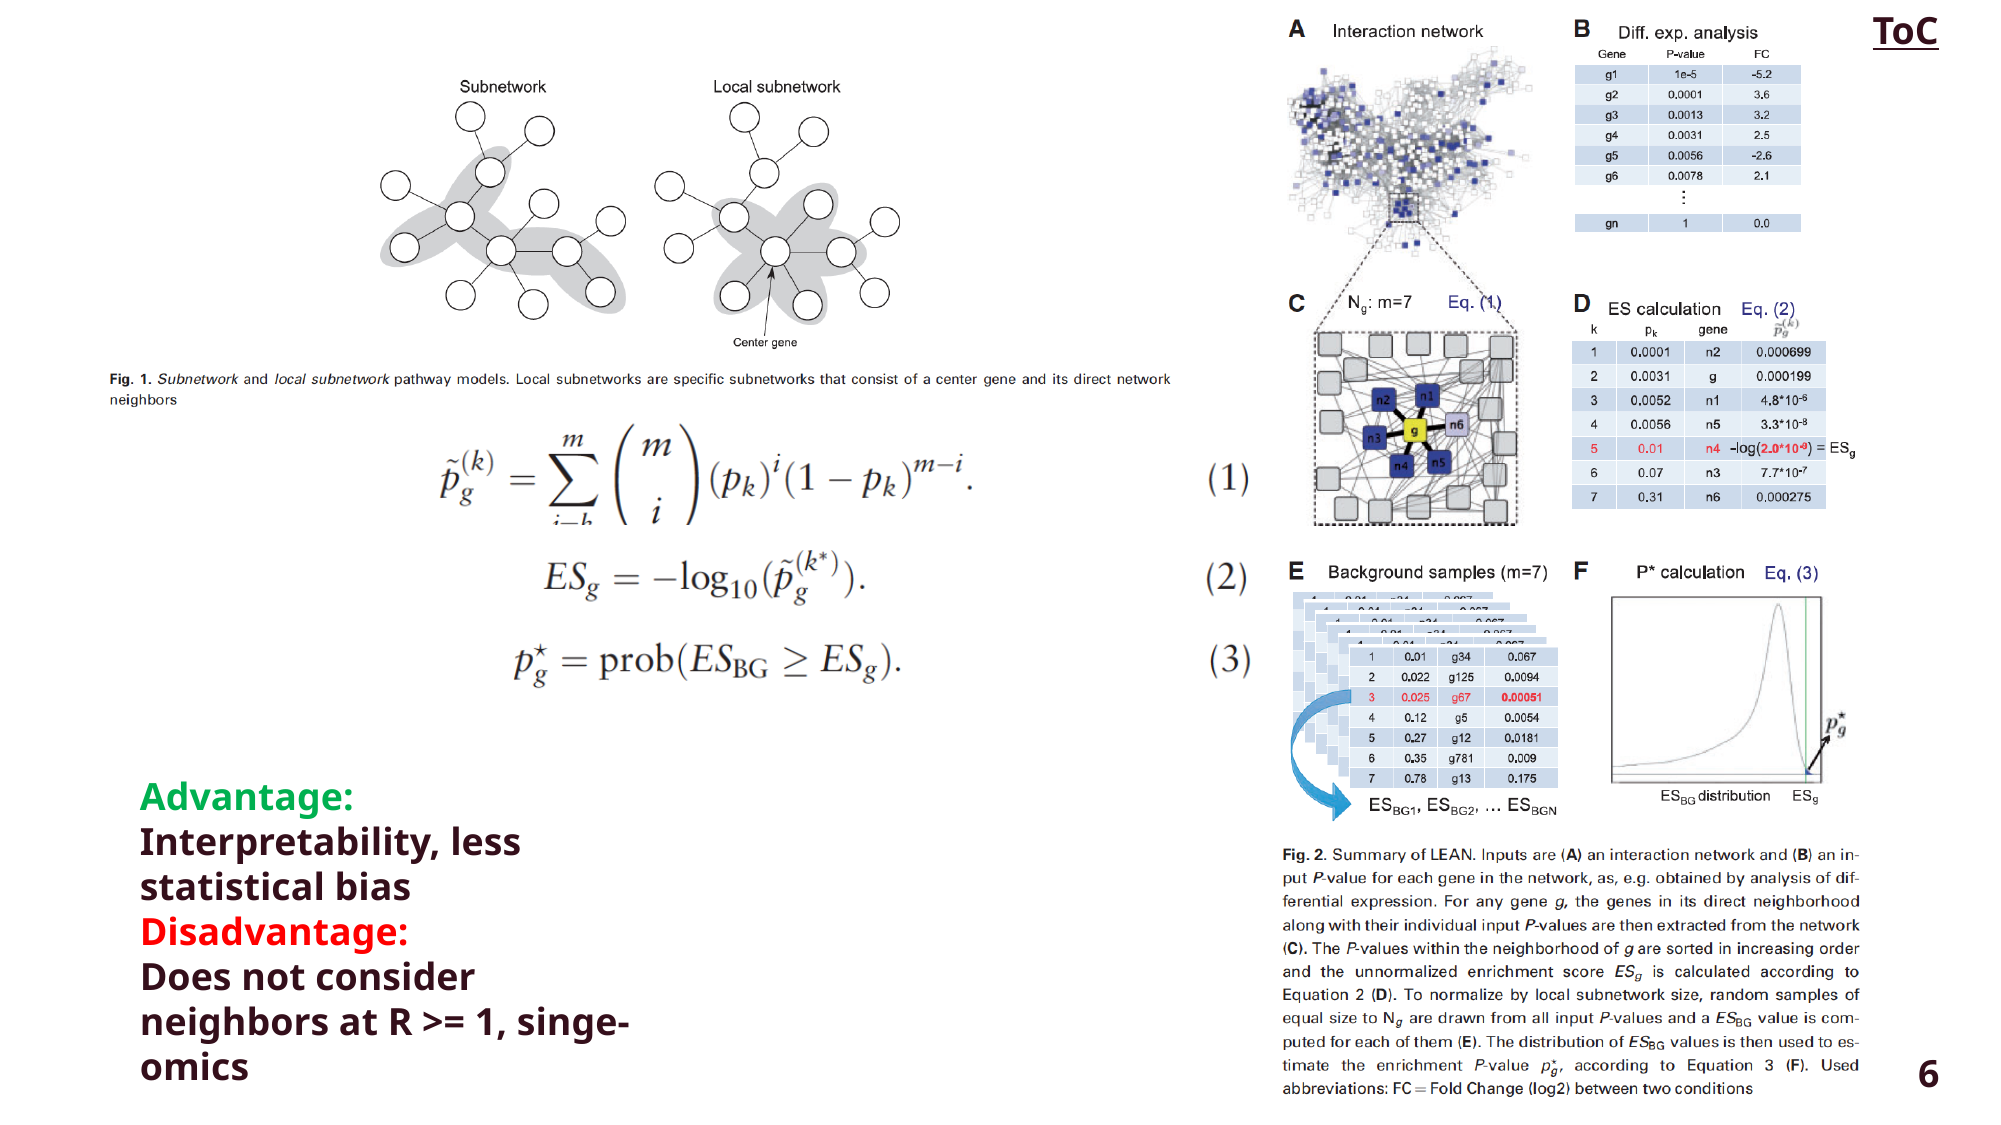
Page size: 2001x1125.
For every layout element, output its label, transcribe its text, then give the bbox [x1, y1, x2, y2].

text_box ToC [1887, 0, 1954, 66]
text_box Advantage: Interpretability, less statistical bias Disadvantage: Does not consider neighbors at R >= 1, singe-omics [124, 765, 675, 1095]
text_box 6 [1903, 1042, 1955, 1103]
picture [104, 0, 1887, 1125]
